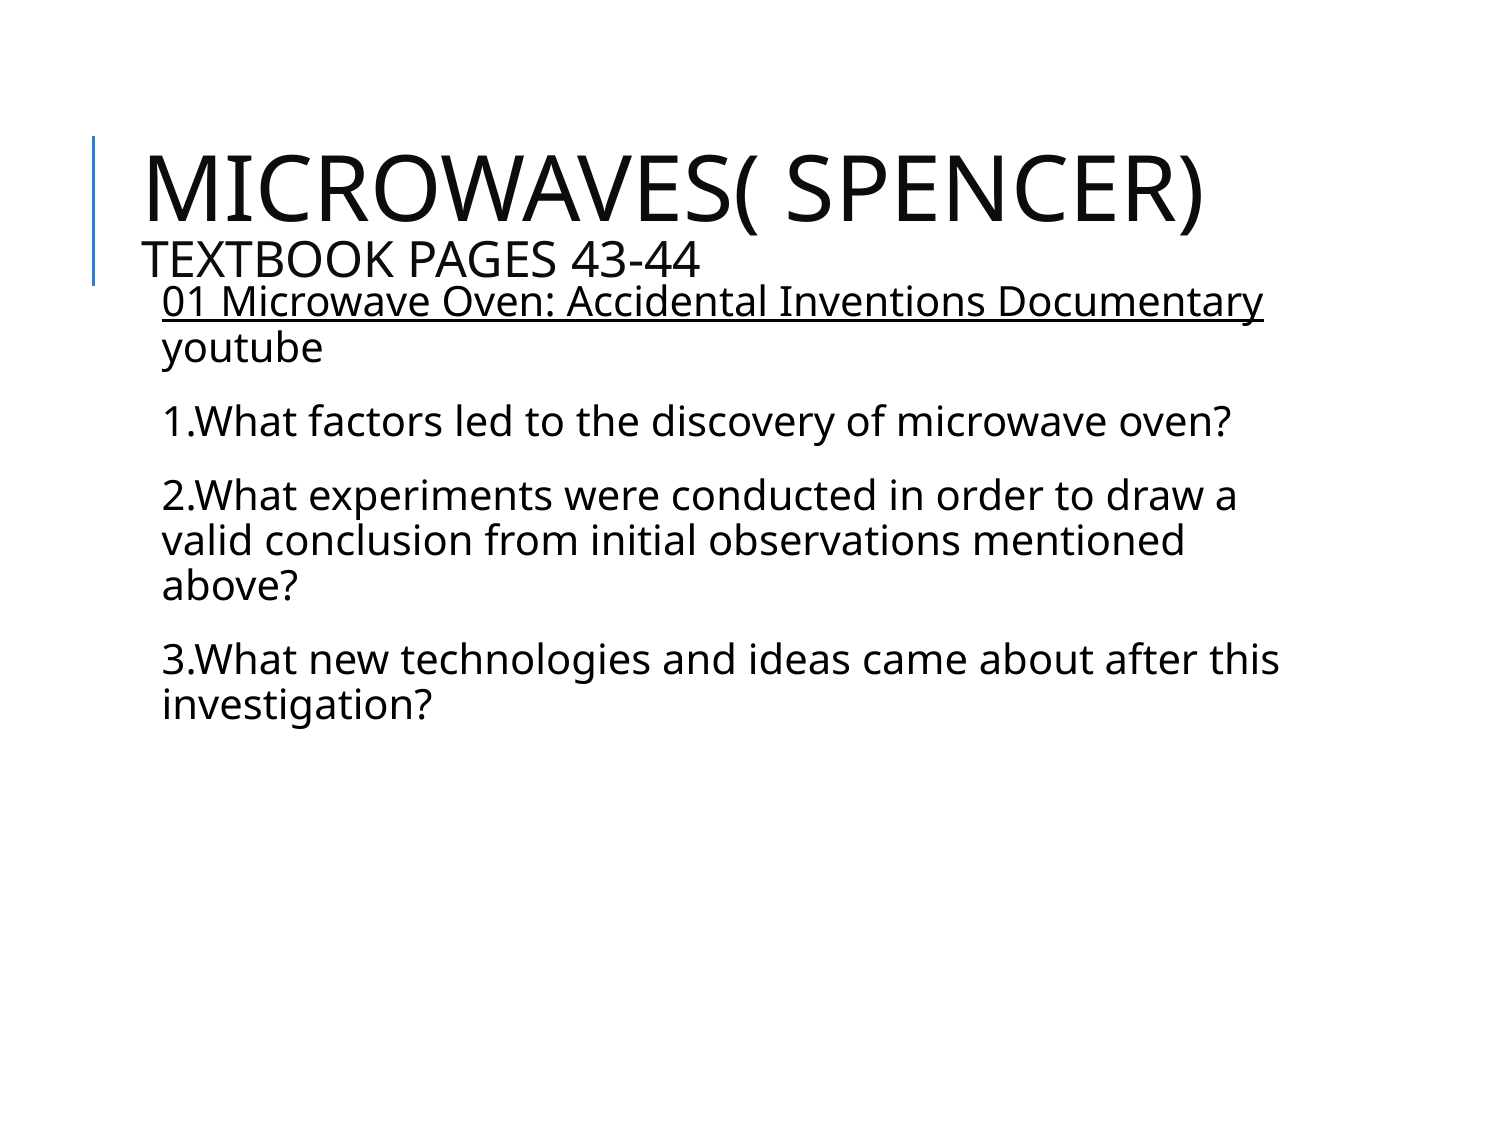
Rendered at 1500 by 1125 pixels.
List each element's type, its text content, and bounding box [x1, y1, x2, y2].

title MICROWAVES( SPENCER) TEXTBOOK PAGES 43-44 [126, 96, 1322, 342]
list 01 Microwave Oven: Accidental Inventions Documentary youtube 1.What factors led to the discovery of microwave oven? 2.What experiments were conducted in order to draw a valid conclusion from initial observations mentioned above? 3.What new technologies and ideas came about after this investigation? [139, 267, 1336, 928]
